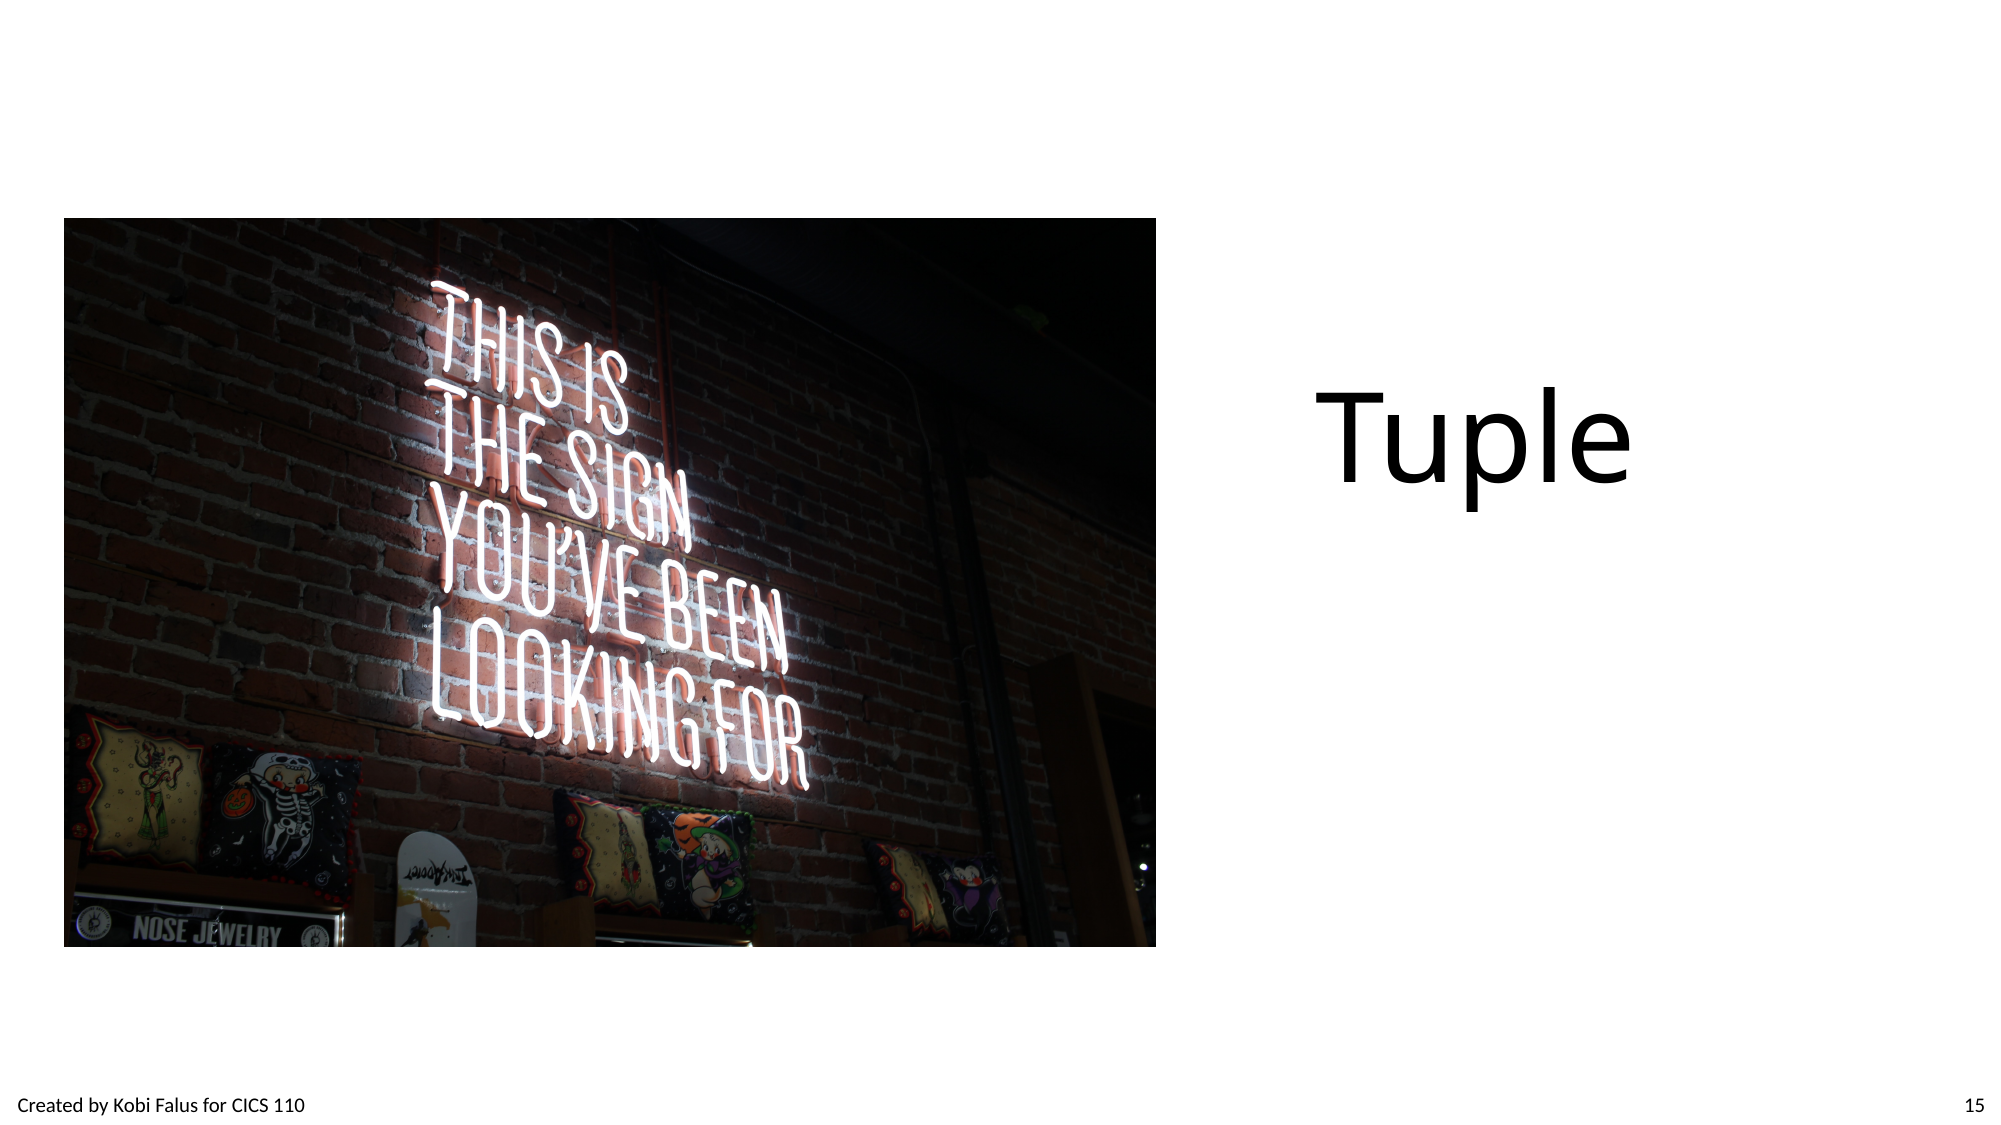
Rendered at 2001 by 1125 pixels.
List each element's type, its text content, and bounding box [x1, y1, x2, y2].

picture [64, 218, 1156, 947]
title Tuple [1300, 218, 1884, 518]
